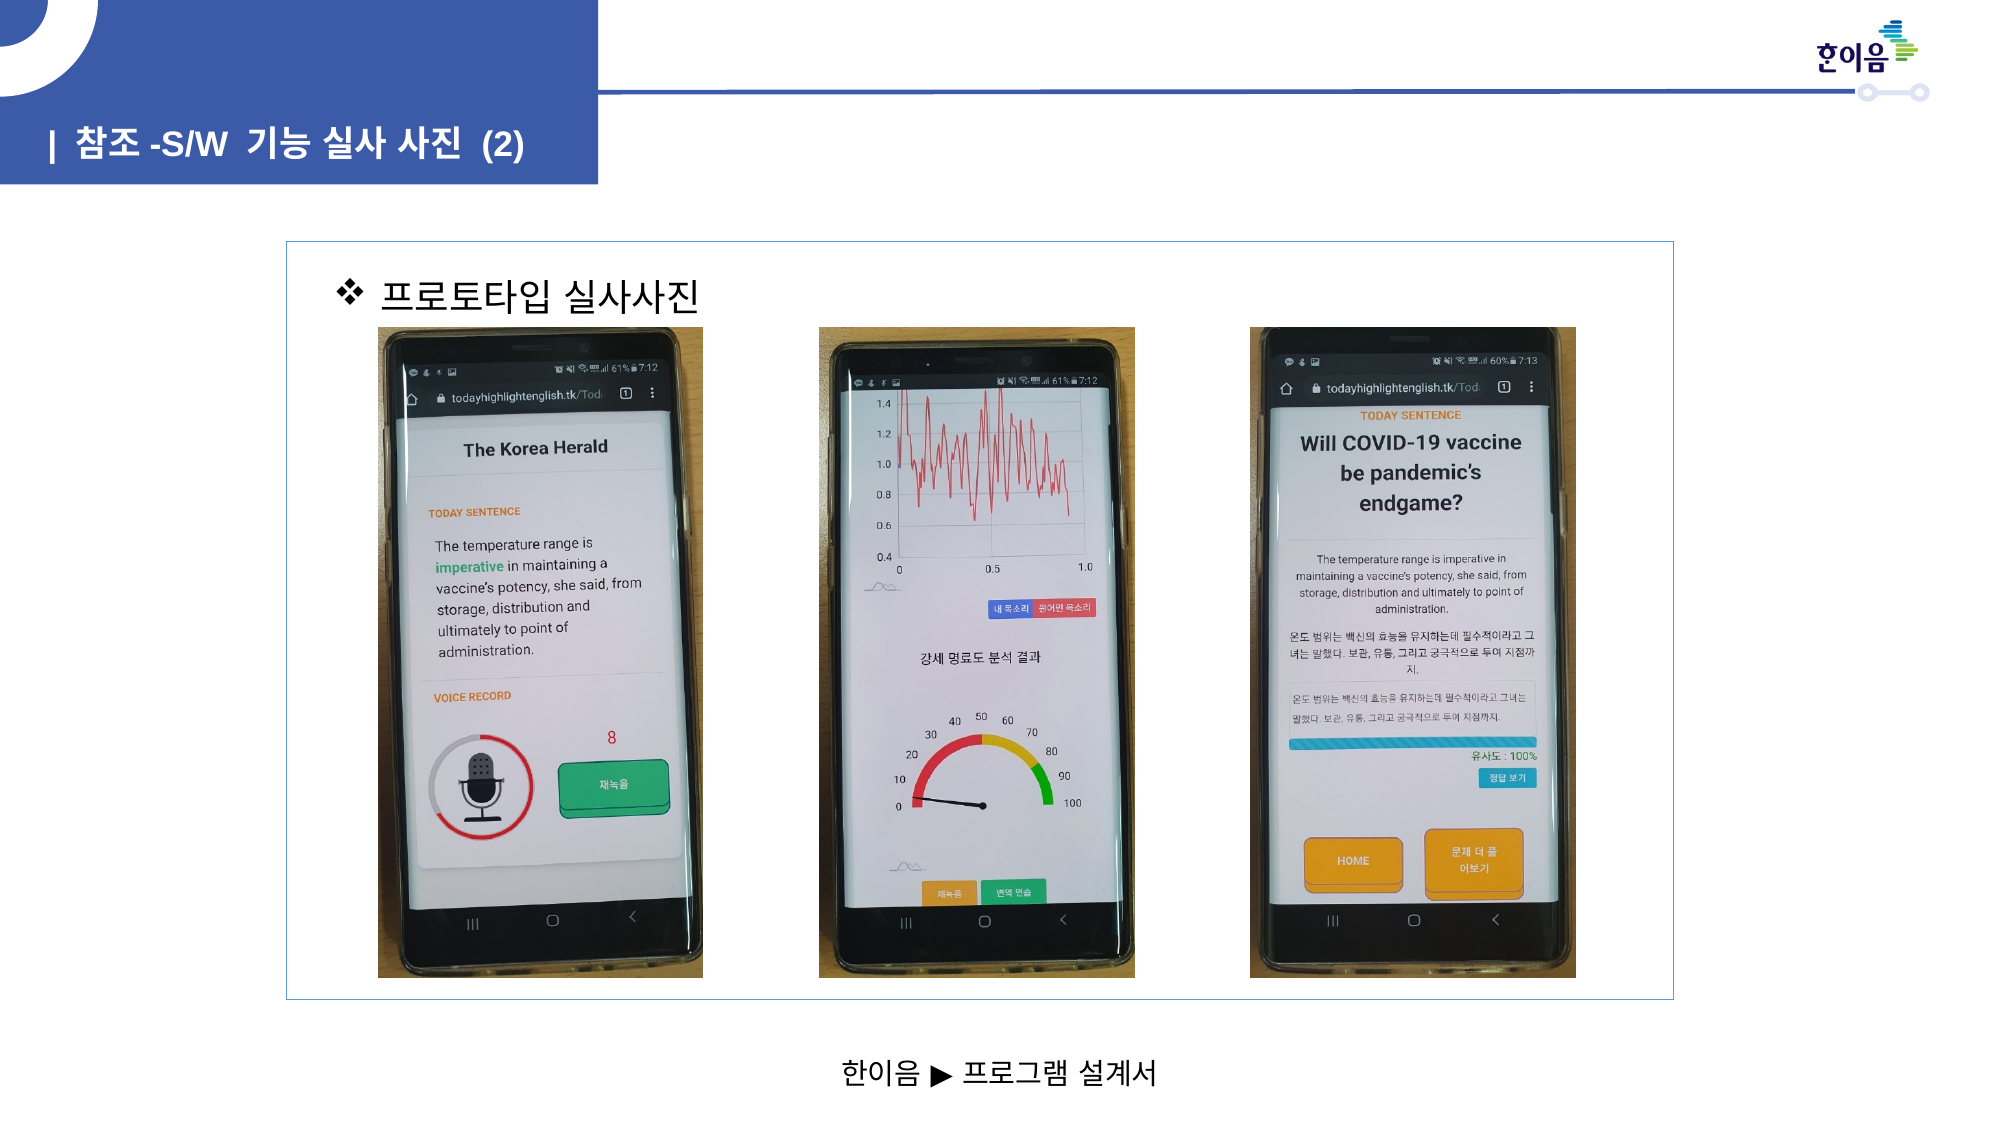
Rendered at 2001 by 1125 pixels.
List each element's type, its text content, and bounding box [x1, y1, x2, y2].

picture [1250, 327, 1576, 978]
footer 한이음 ▶ 프로그램 설계서 [662, 1042, 1338, 1103]
picture [378, 327, 703, 978]
text_box 프로토타입 실사사진 [318, 266, 1024, 327]
text_box | 참조-S/W 기능 실사 사진 (2) [32, 113, 560, 163]
picture [1808, 12, 1930, 105]
text_box [0, 0, 98, 97]
picture [819, 327, 1135, 978]
text_box [0, 0, 599, 185]
text_box [286, 241, 1674, 1000]
